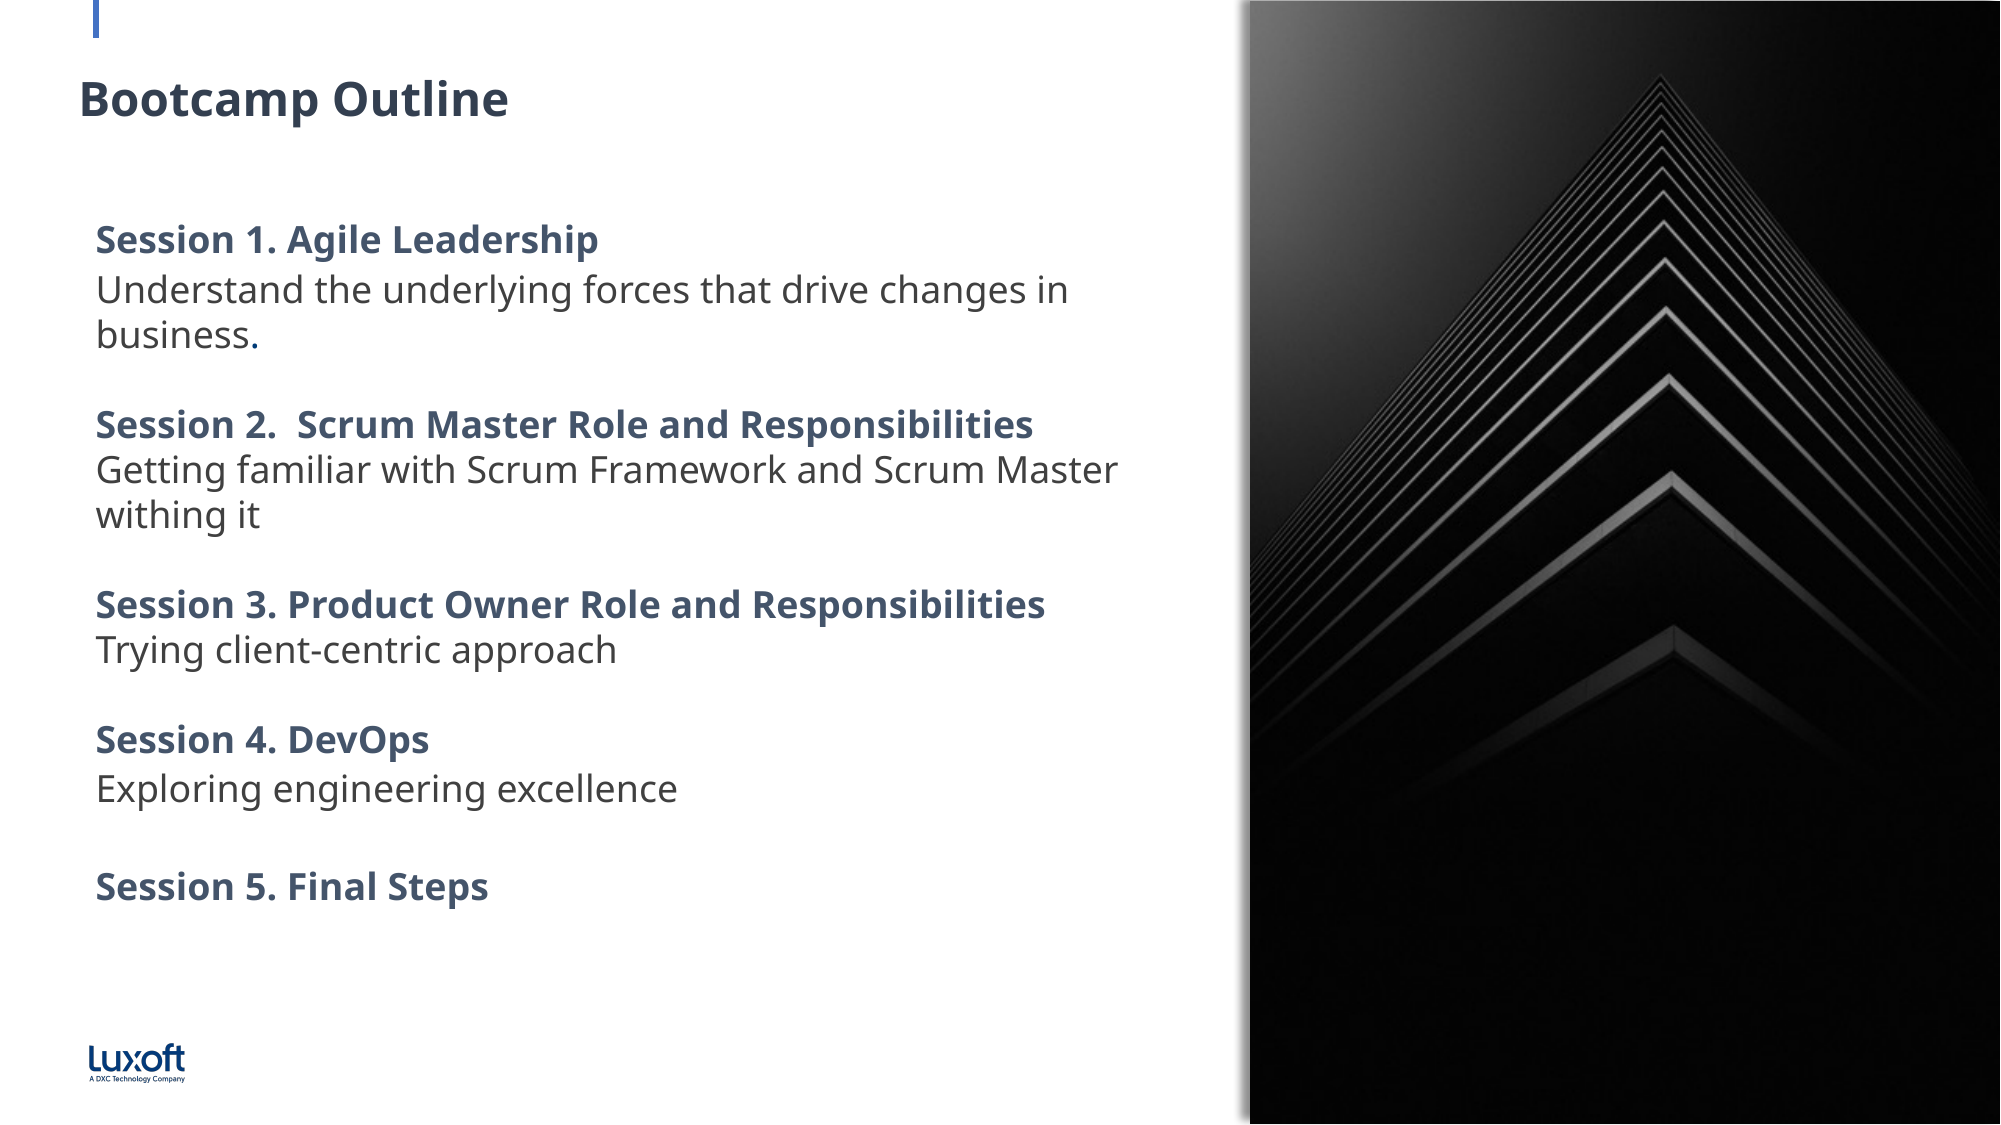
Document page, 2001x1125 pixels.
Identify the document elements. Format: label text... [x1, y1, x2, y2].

picture [1249, 1, 2000, 1124]
picture [80, 1034, 194, 1092]
text_box Session 1. Agile Leadership Understand the underlying forces that drive changes in business. Session 2. Scrum Master Role and Responsibilities Getting familiar with Scrum Framework and Scrum Master withing it Session 3. Product Owner Role and Responsibilities Trying client-centric approach Session 4. DevOps Exploring engineering excellence Session 5. Final Steps [80, 209, 1207, 1007]
title Bootcamp Outline [63, 67, 1249, 135]
